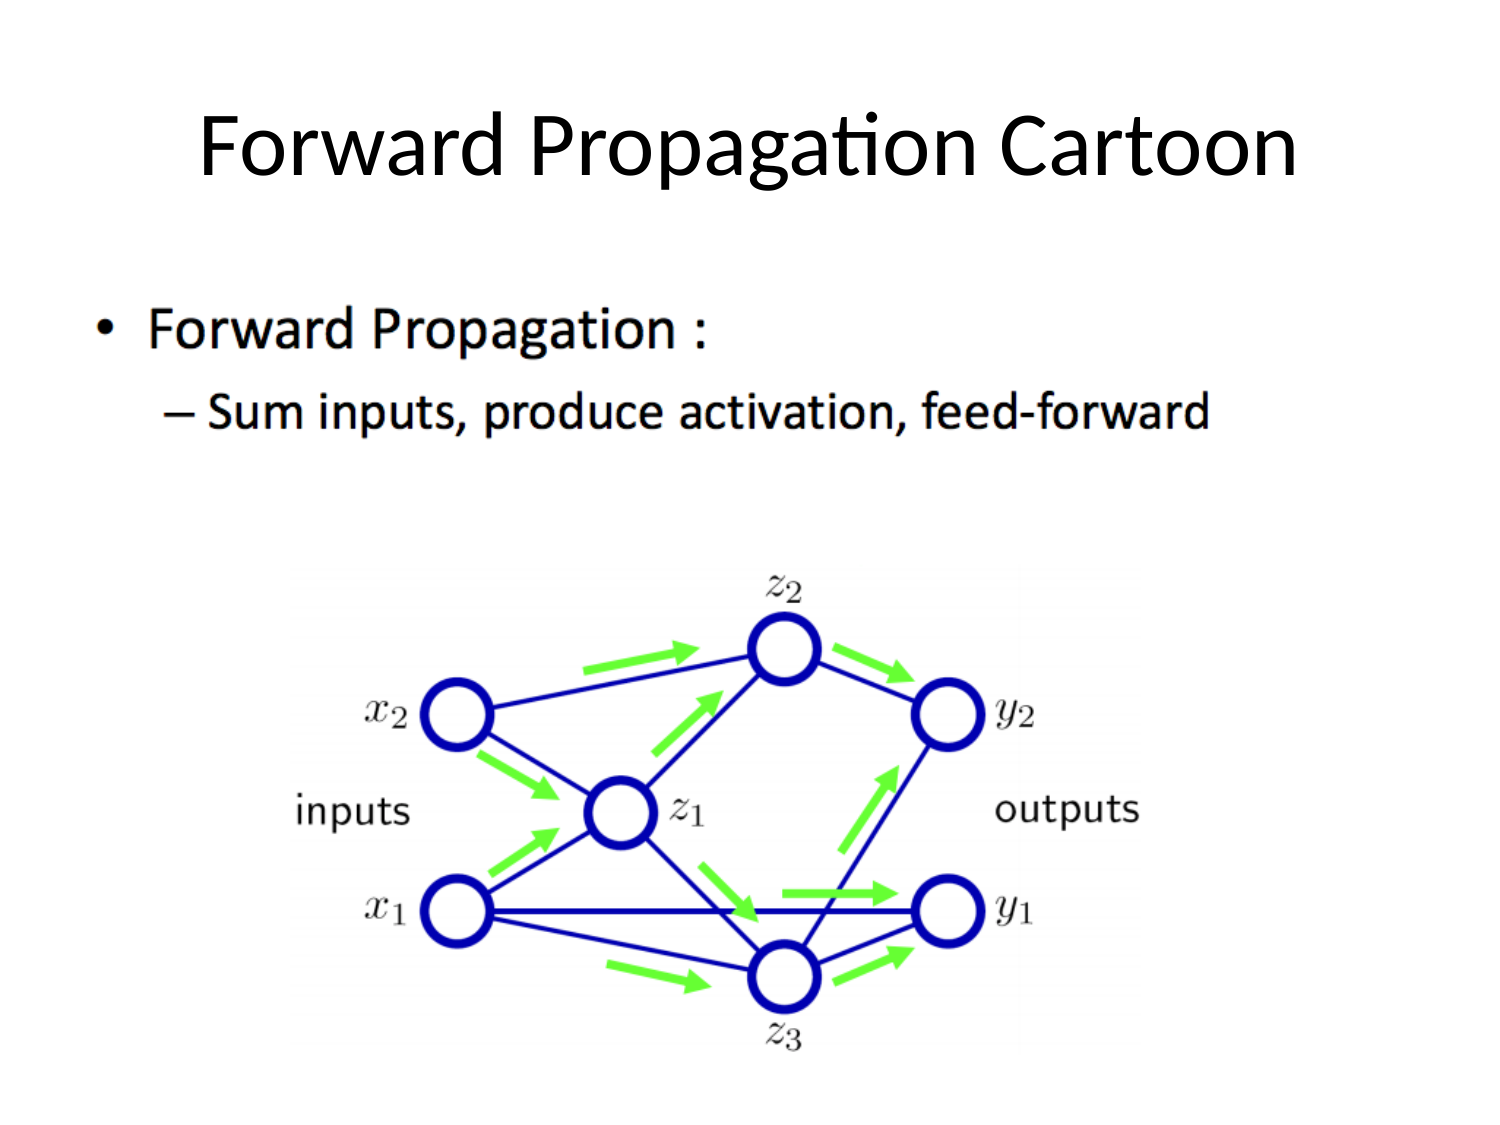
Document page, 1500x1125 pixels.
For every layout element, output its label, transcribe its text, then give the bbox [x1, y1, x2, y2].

picture [30, 277, 1357, 1125]
title Forward Propagation Cartoon [75, 45, 1425, 233]
